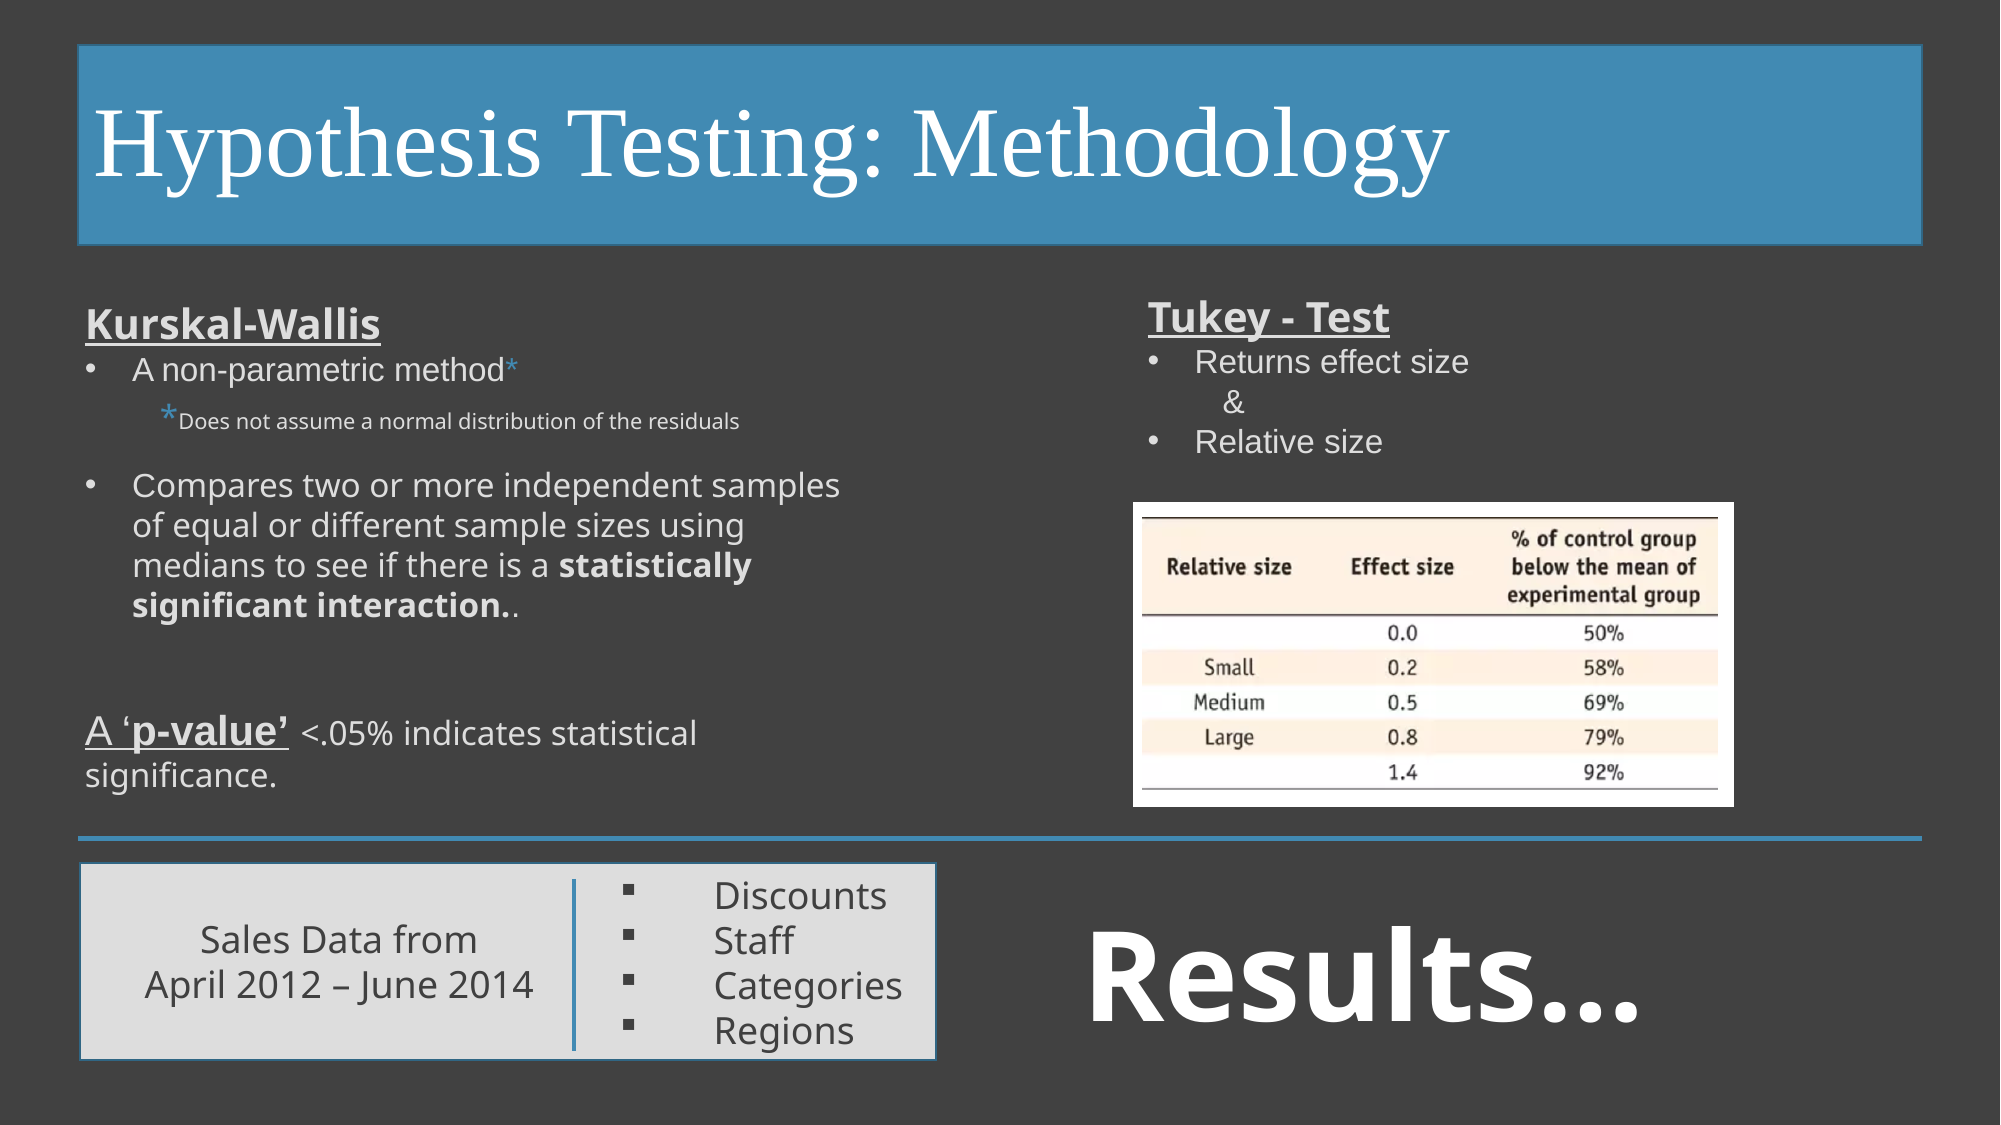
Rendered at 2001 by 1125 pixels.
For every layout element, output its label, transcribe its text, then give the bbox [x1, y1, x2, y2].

picture [1133, 502, 1734, 807]
text_box Tukey - Test Returns effect size & Relative size [1133, 283, 1594, 468]
text_box Results… [1067, 889, 1660, 1055]
text_box [77, 44, 1923, 246]
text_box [80, 863, 937, 1061]
title Hypothesis Testing: Methodology [78, 27, 1622, 245]
text_box Kurskal-Wallis A non-parametric method* *Does not assume a normal distribution of the residuals Compares two or more independent samples of equal or different sample sizes using medians to see if there is a statistically significant interaction.. A ‘p-value’ <.05% indicates statistical significance. [70, 290, 873, 892]
